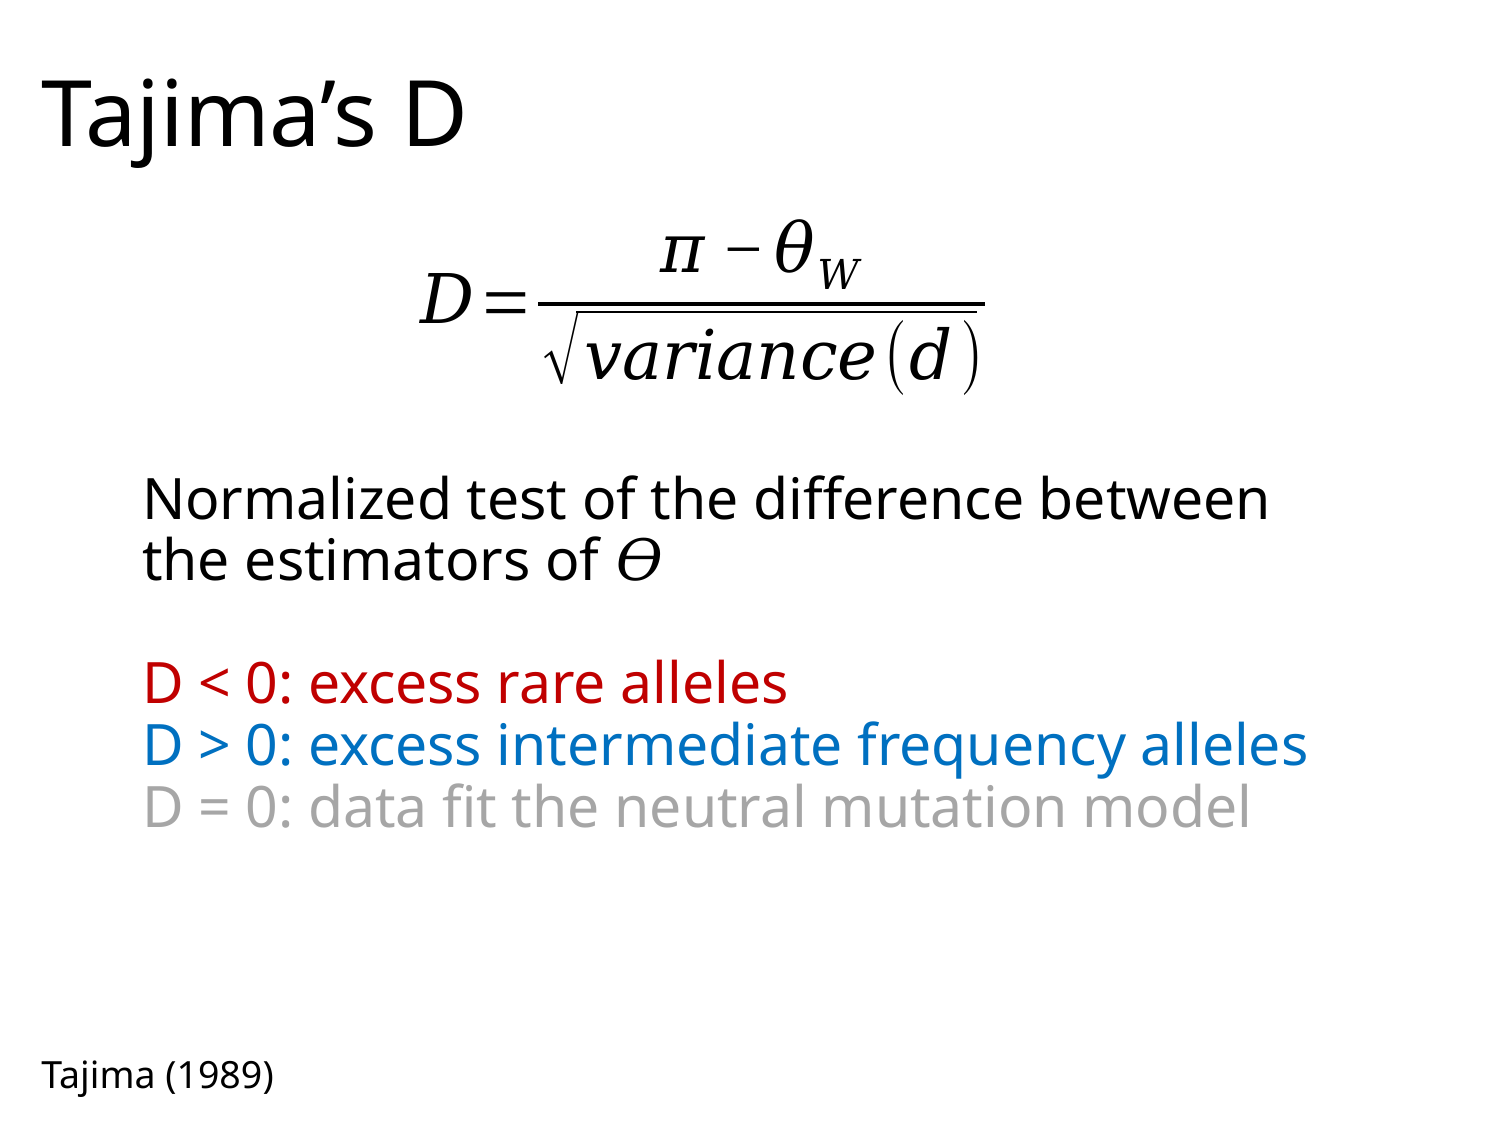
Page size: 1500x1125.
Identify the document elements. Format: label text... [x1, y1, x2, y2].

text_box Tajima (1989) [26, 1043, 444, 1104]
title Tajima’s D [26, 22, 702, 212]
text_box Normalized test of the difference between the estimators of 𝛳 D < 0: excess rare alleles D > 0: excess intermediate frequency alleles D = 0: data fit the neutral mutation model [127, 462, 1346, 900]
